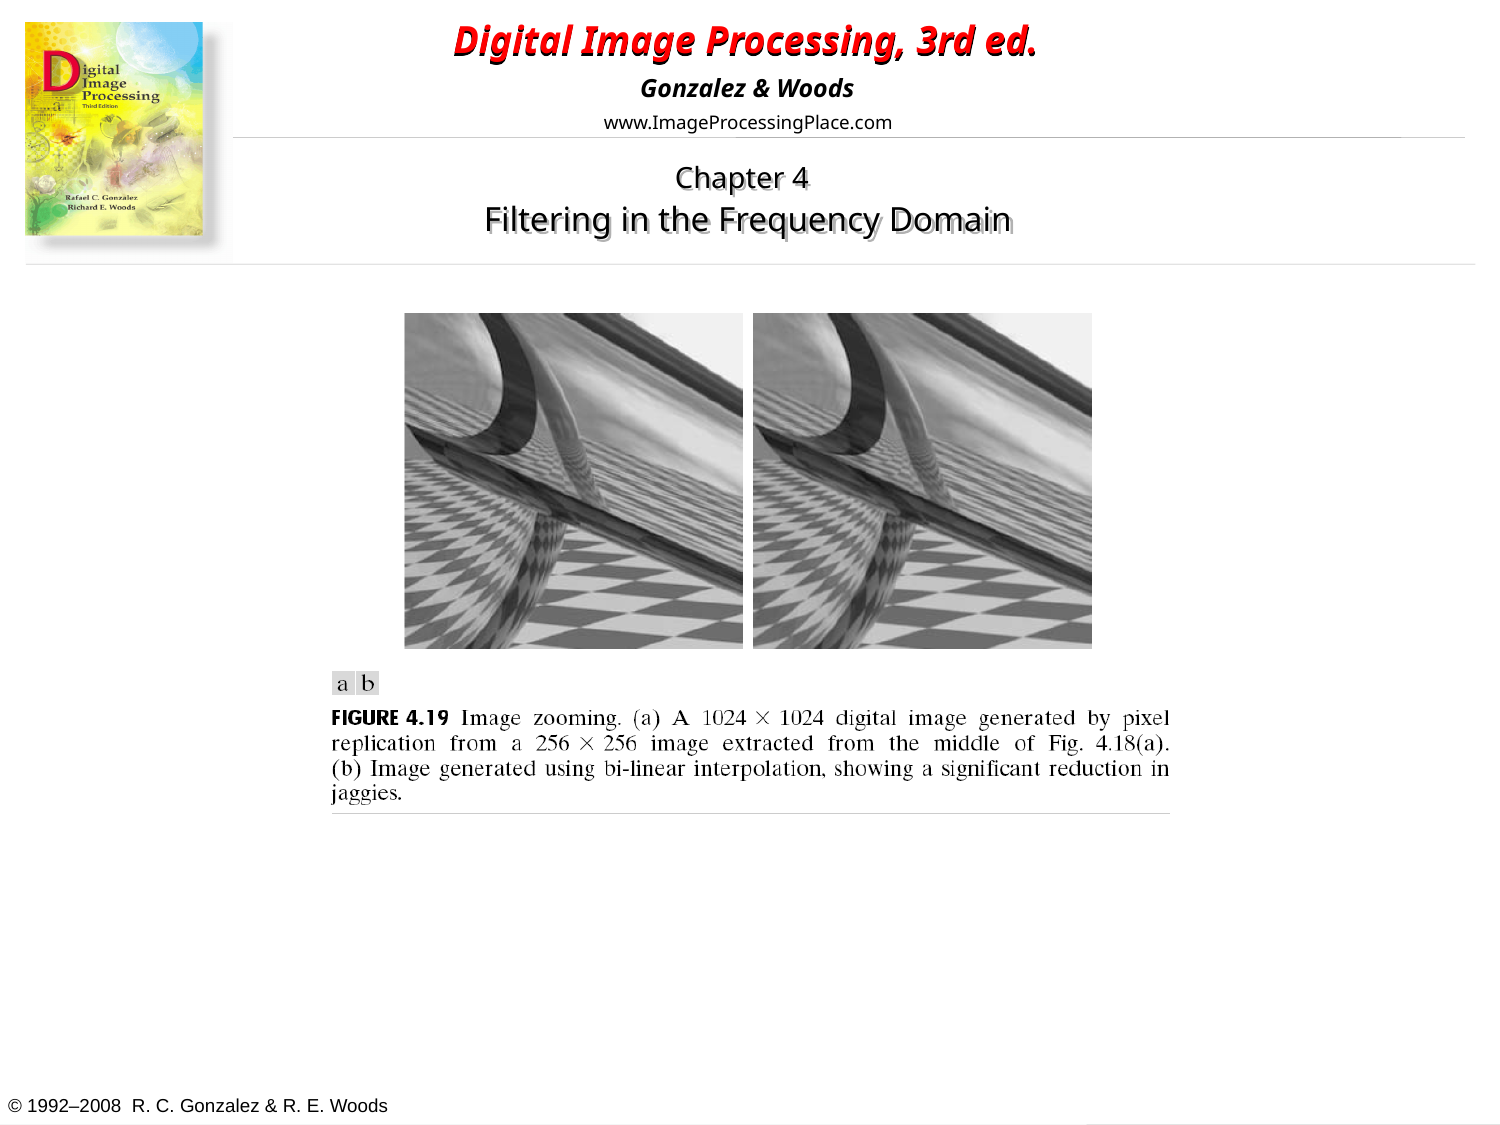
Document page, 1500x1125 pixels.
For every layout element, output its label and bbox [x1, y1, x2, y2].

picture [25, 22, 233, 263]
picture [318, 307, 1182, 818]
